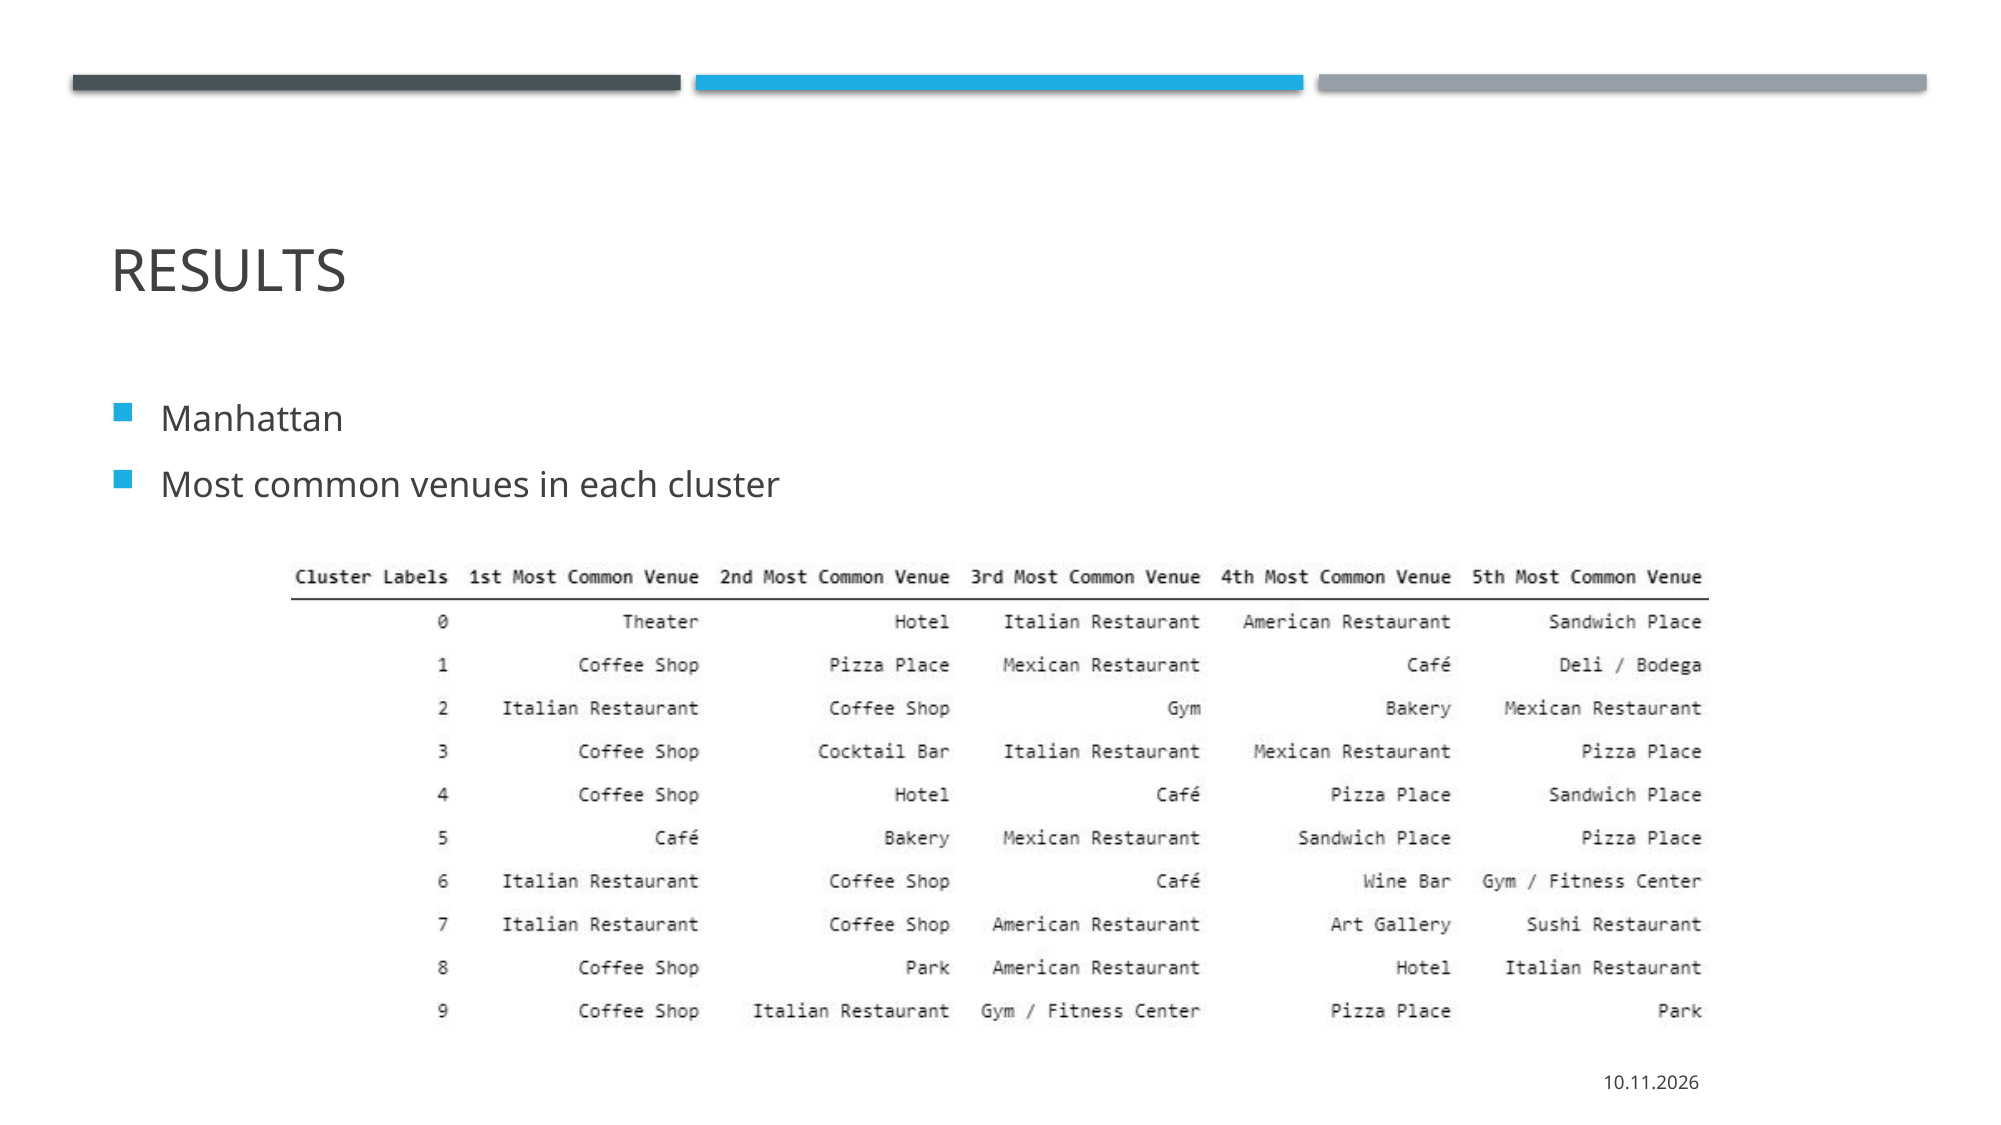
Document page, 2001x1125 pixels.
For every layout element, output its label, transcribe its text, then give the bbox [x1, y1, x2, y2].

list Manhattan Most common venues in each cluster [95, 383, 1905, 981]
picture [291, 561, 1709, 1031]
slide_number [1247, 1053, 1715, 1114]
title Results [95, 115, 1905, 311]
